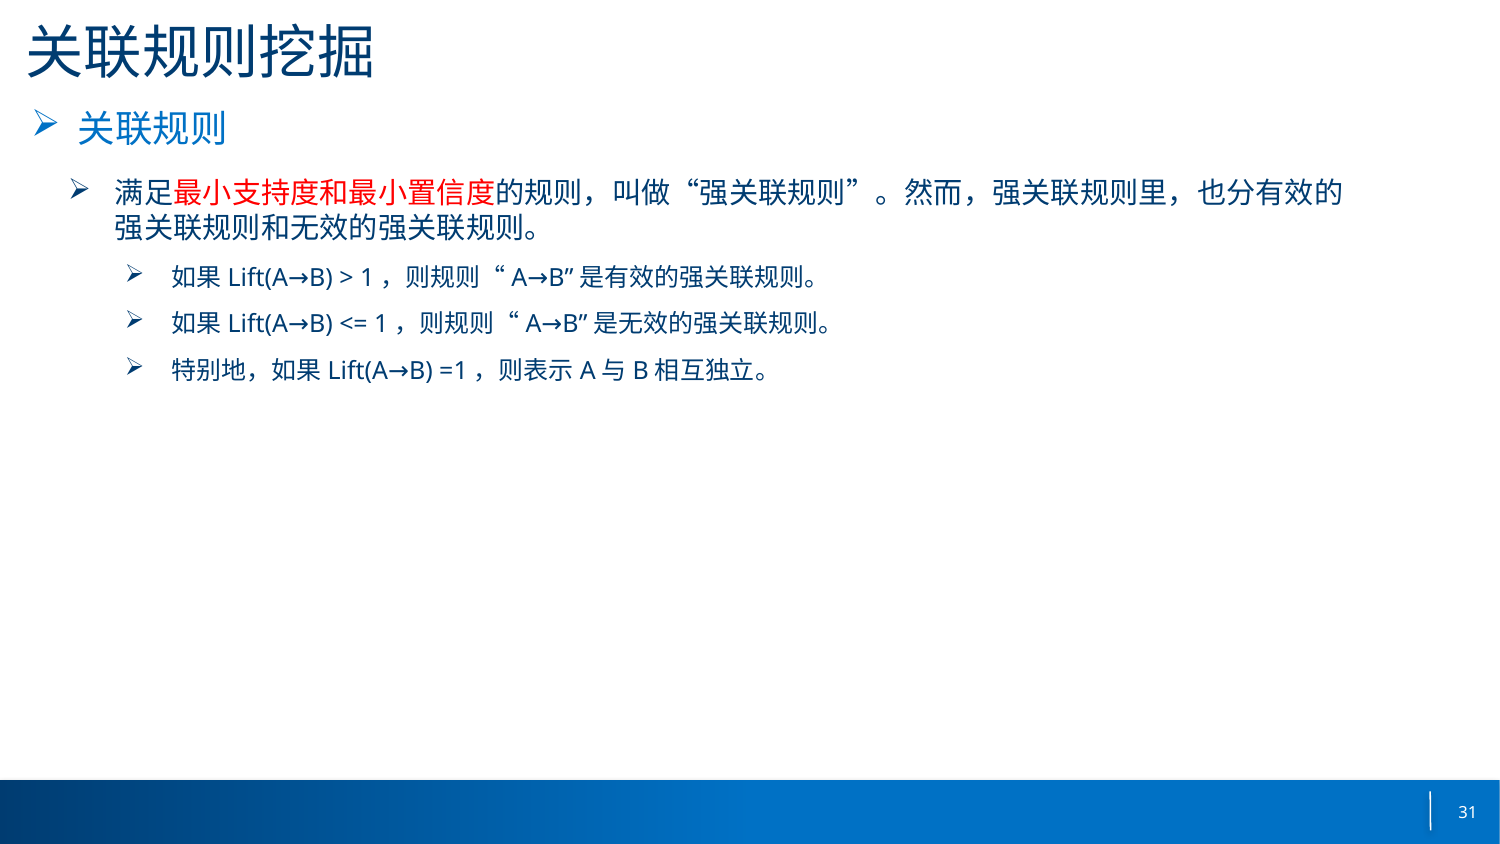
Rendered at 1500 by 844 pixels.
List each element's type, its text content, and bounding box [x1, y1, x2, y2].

text_box 关联规则 满足最小支持度和最小置信度的规则，叫做“强关联规则”。然而，强关联规则里，也分有效的强关联规则和无效的强关联规则。 如果Lift(A→B) > 1，则规则“A→B”是有效的强关联规则。 如果Lift(A→B) <= 1，则规则“A→B”是无效的强关联规则。 特别地，如果Lift(A→B) =1，则表示A与B相互独立。 [16, 97, 1367, 767]
title 关联规则挖掘 [25, 15, 1376, 88]
slide_number 31 [1127, 791, 1478, 837]
